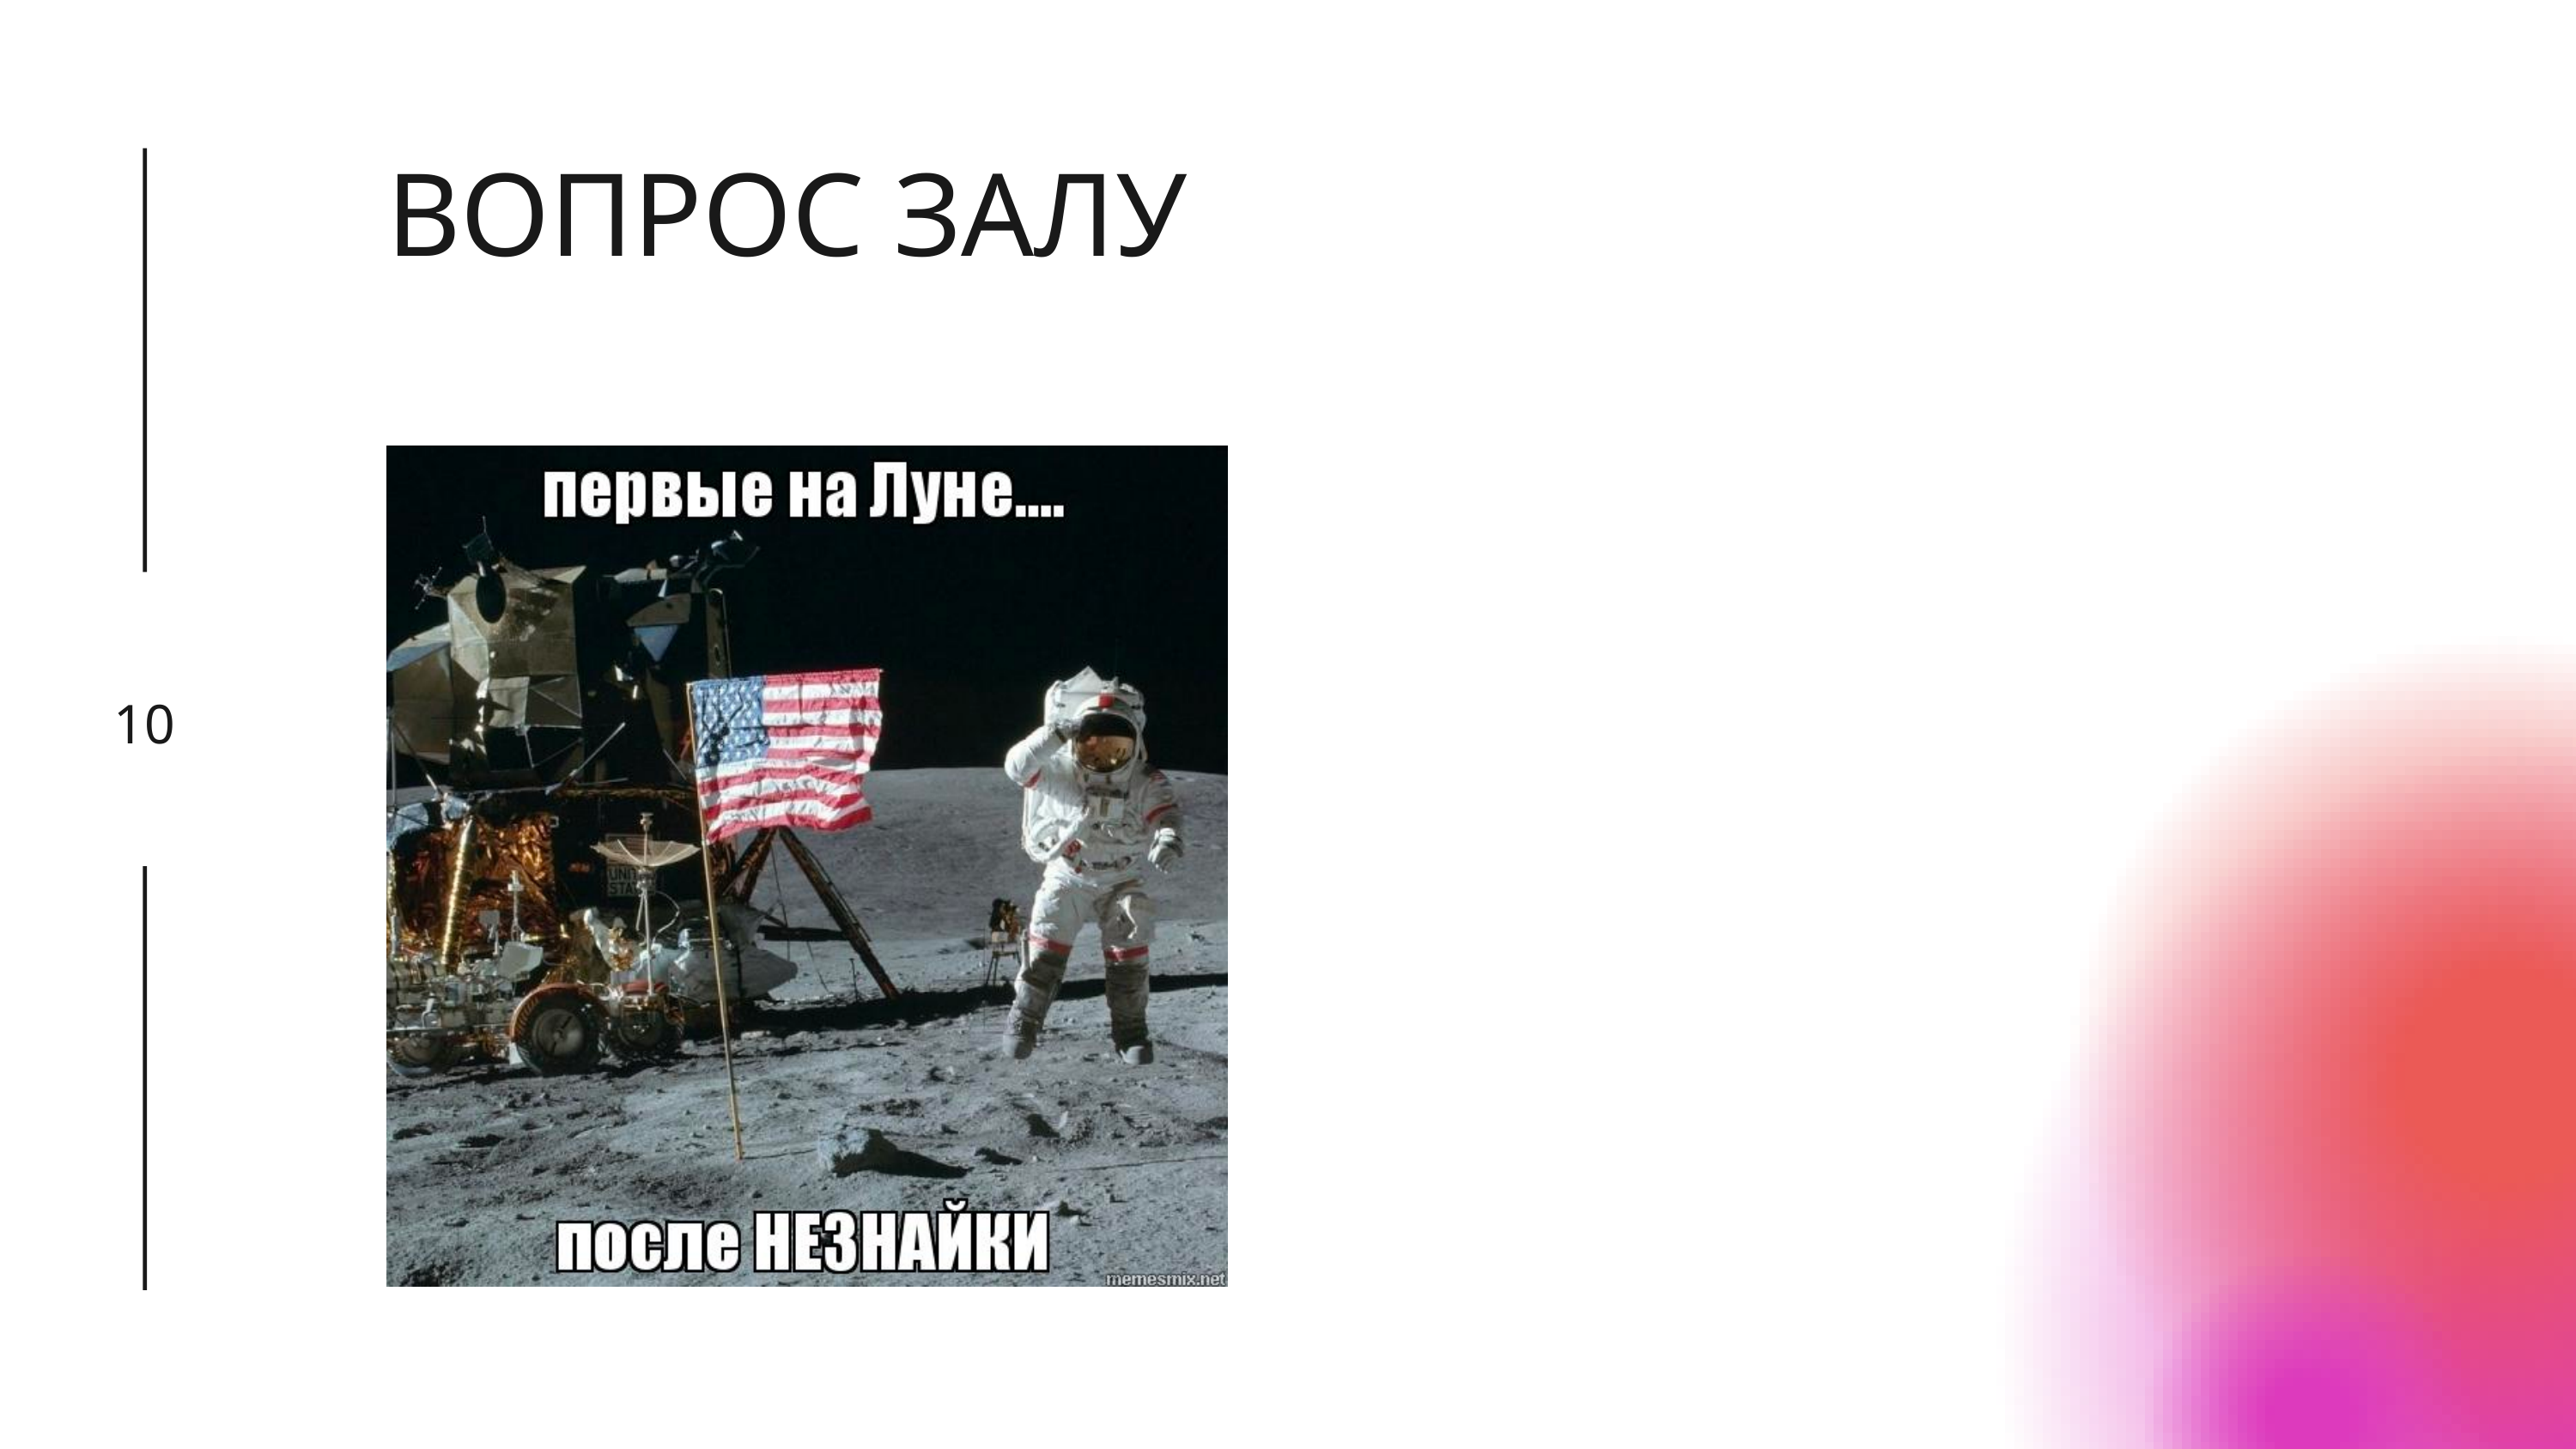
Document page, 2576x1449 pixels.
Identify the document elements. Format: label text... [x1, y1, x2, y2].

picture [386, 446, 1228, 1287]
text_box 10 [91, 679, 198, 755]
text_box [143, 866, 148, 1290]
picture [1996, 636, 2576, 1449]
text_box ВОПРОС ЗАЛУ [386, 160, 2576, 280]
text_box [143, 148, 148, 573]
